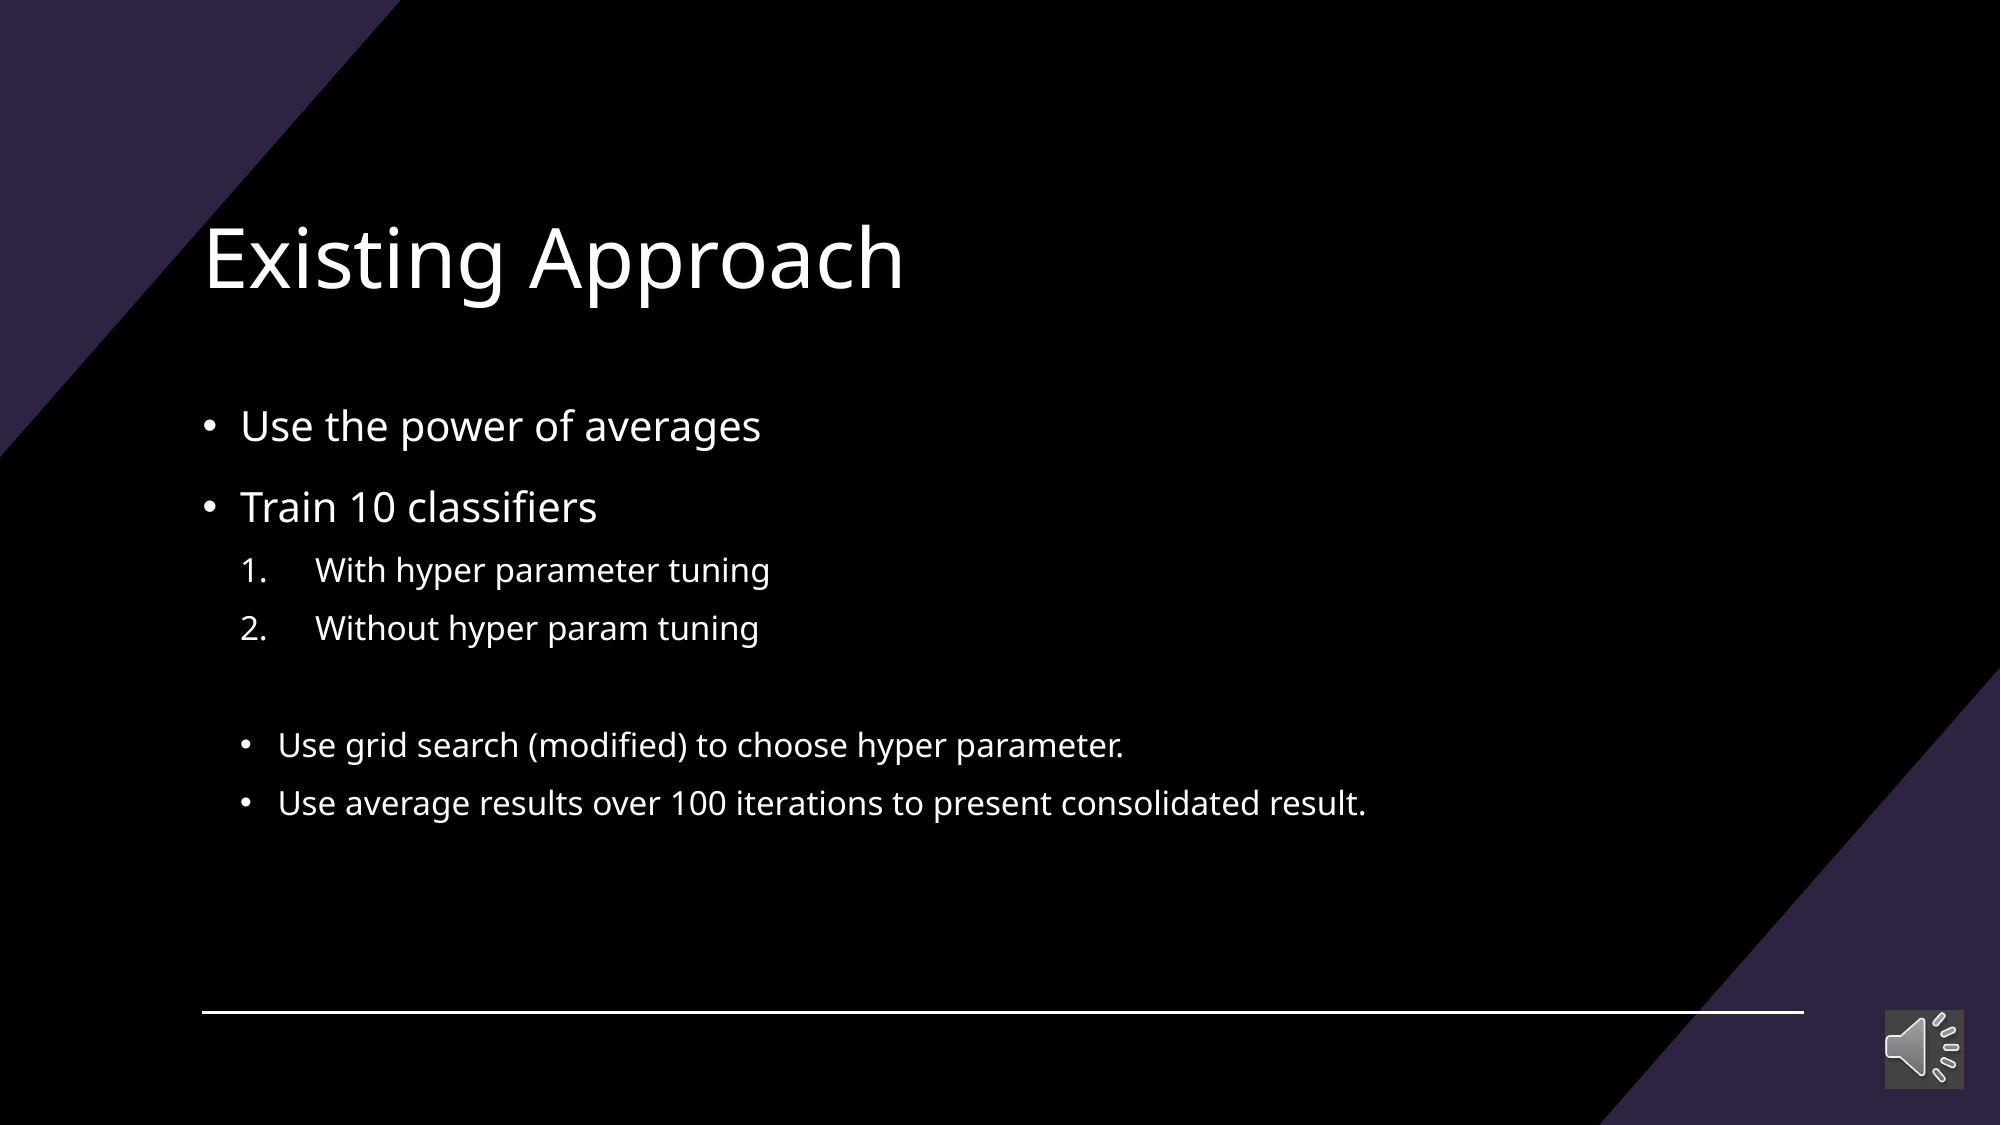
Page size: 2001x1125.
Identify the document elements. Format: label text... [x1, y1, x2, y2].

title Existing Approach [187, 143, 1813, 367]
list Use the power of averages Train 10 classifiers With hyper parameter tuning Without hyper param tuning Use grid search (modified) to choose hyper parameter. Use average results over 100 iterations to present consolidated result. [187, 382, 1813, 968]
picture [1884, 1009, 1965, 1090]
